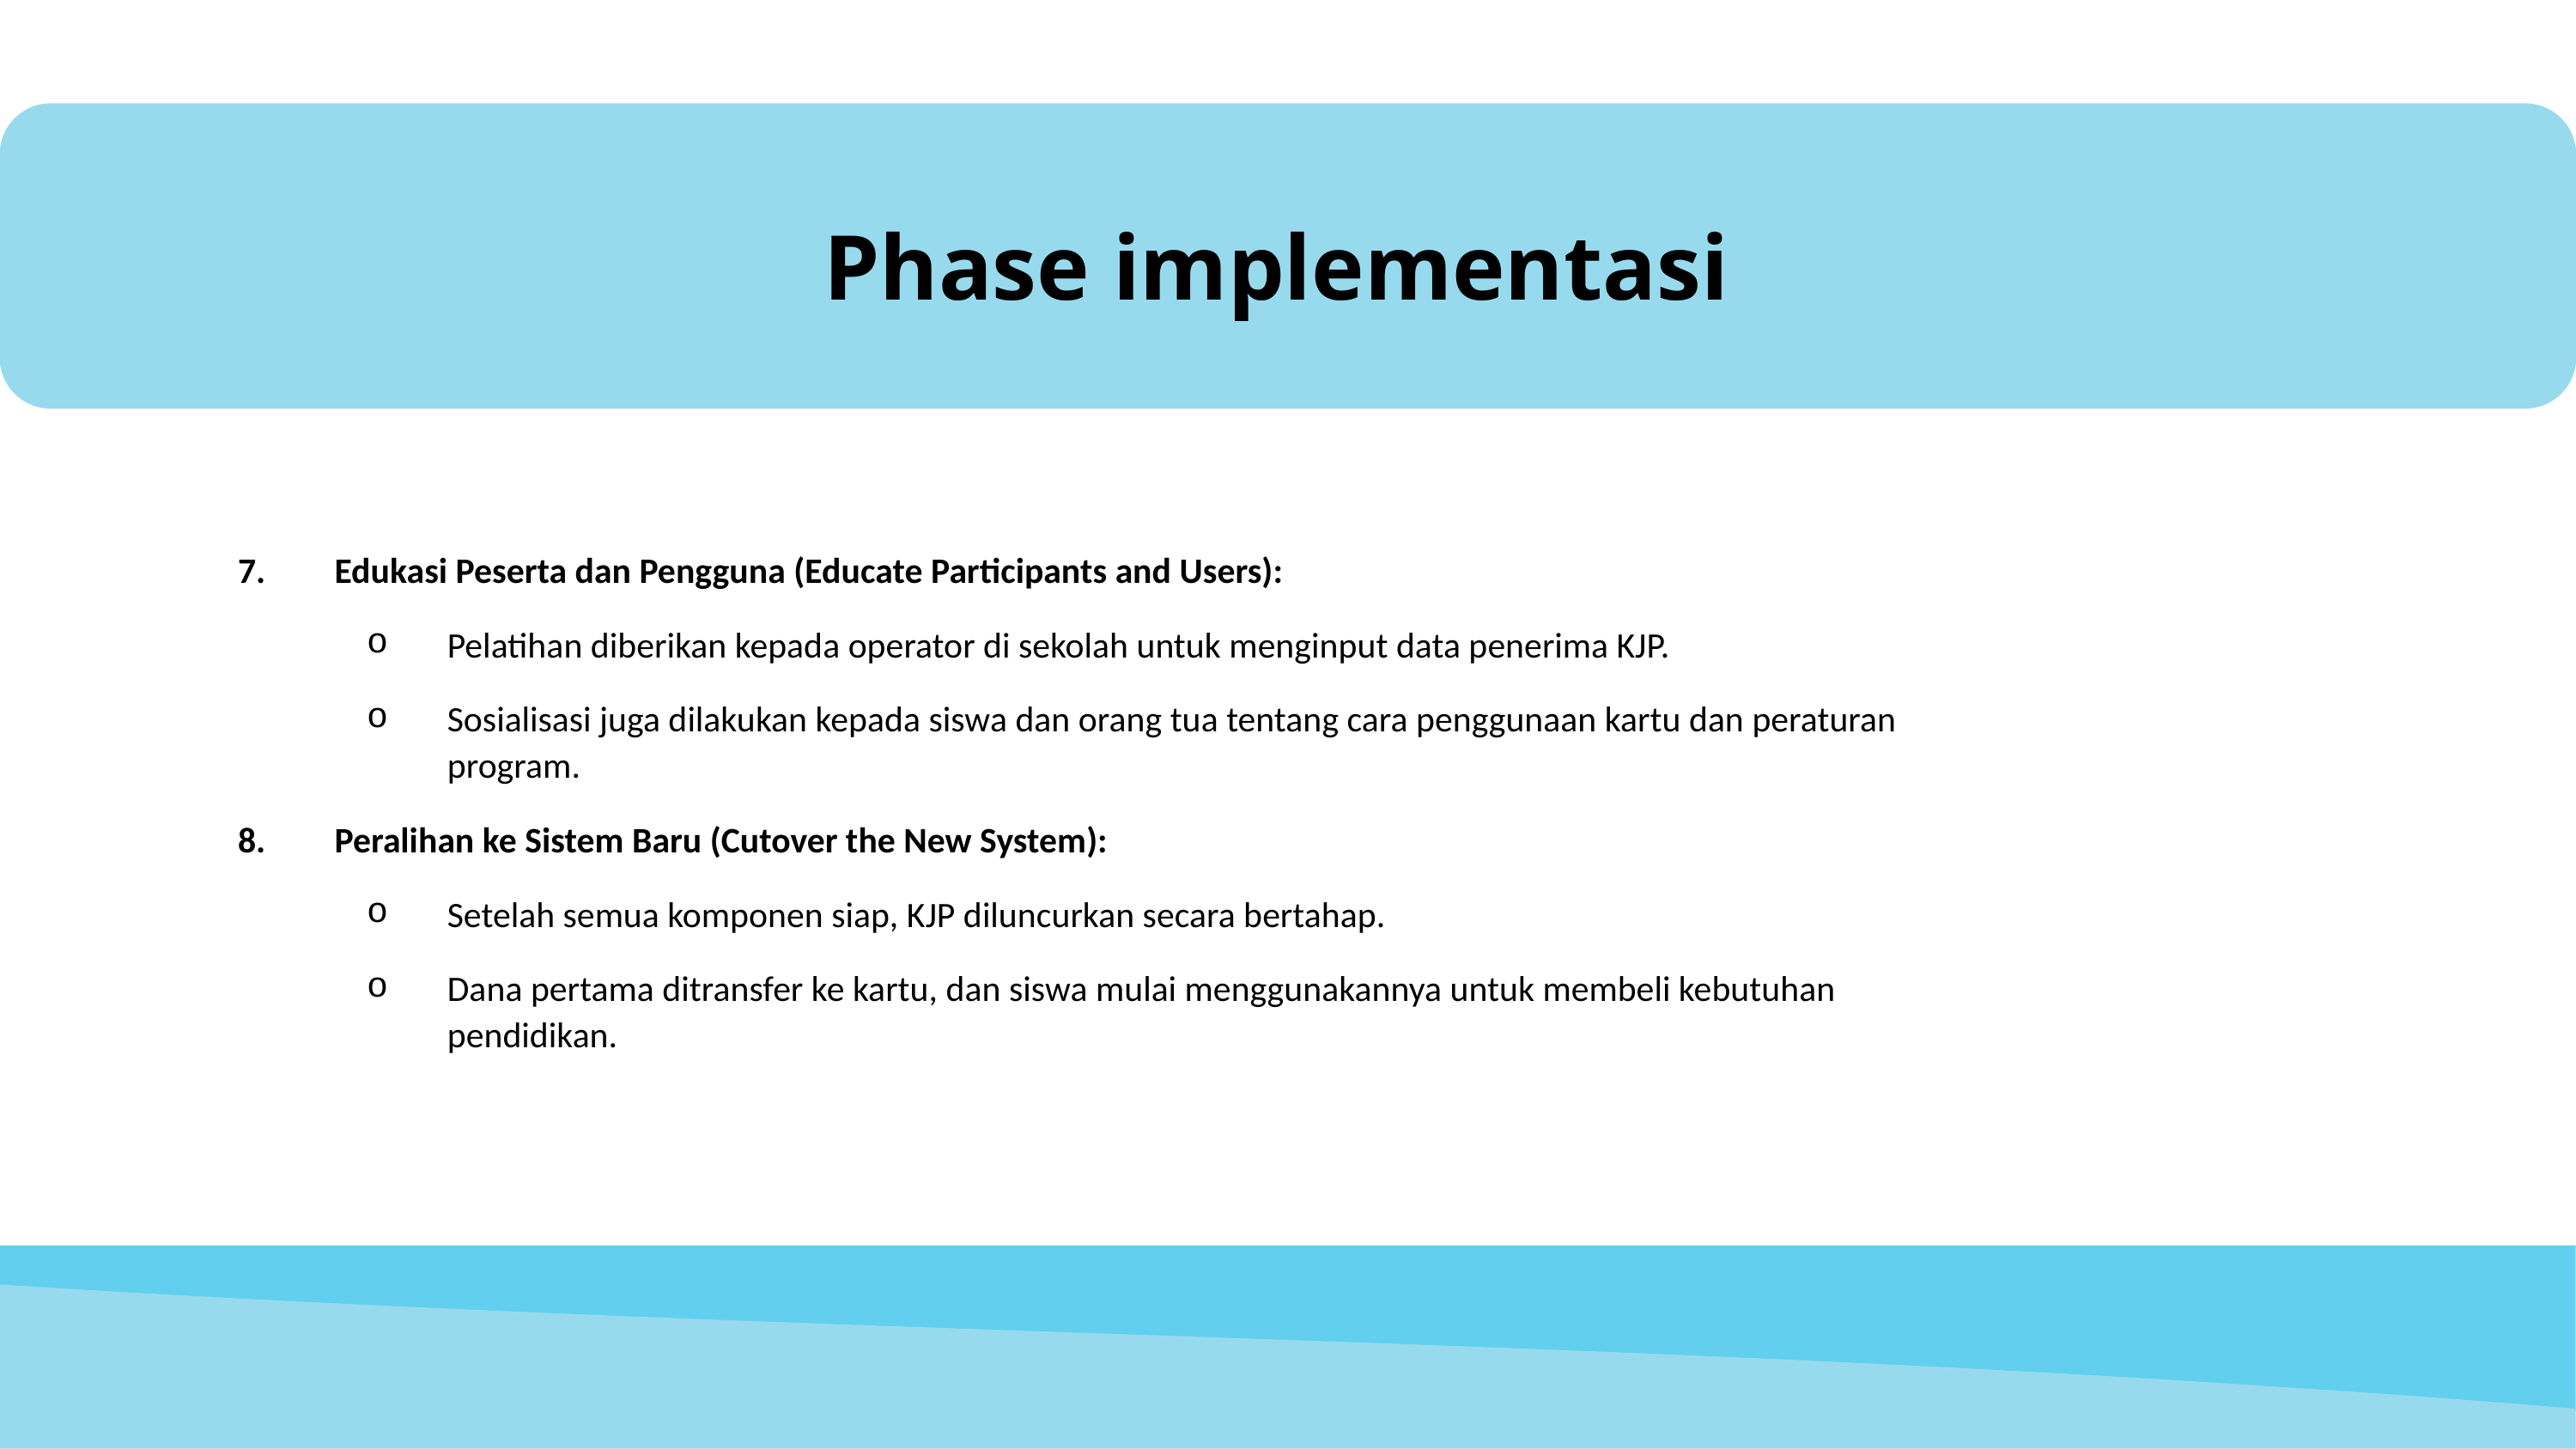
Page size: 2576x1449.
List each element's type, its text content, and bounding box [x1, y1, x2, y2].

title Phase implementasi [201, 183, 2375, 345]
text_box Edukasi Peserta dan Pengguna (Educate Participants and Users): Pelatihan diberikan kepada operator di sekolah untuk menginput data penerima KJP. Sosialisasi juga dilakukan kepada siswa dan orang tua tentang cara penggunaan kartu dan peraturan program. Peralihan ke Sistem Baru (Cutover the New System): Setelah semua komponen siap, KJP diluncurkan secara bertahap. Dana pertama ditransfer ke kartu, dan siswa mulai menggunakannya untuk membeli kebutuhan pendidikan. [225, 537, 1938, 1061]
